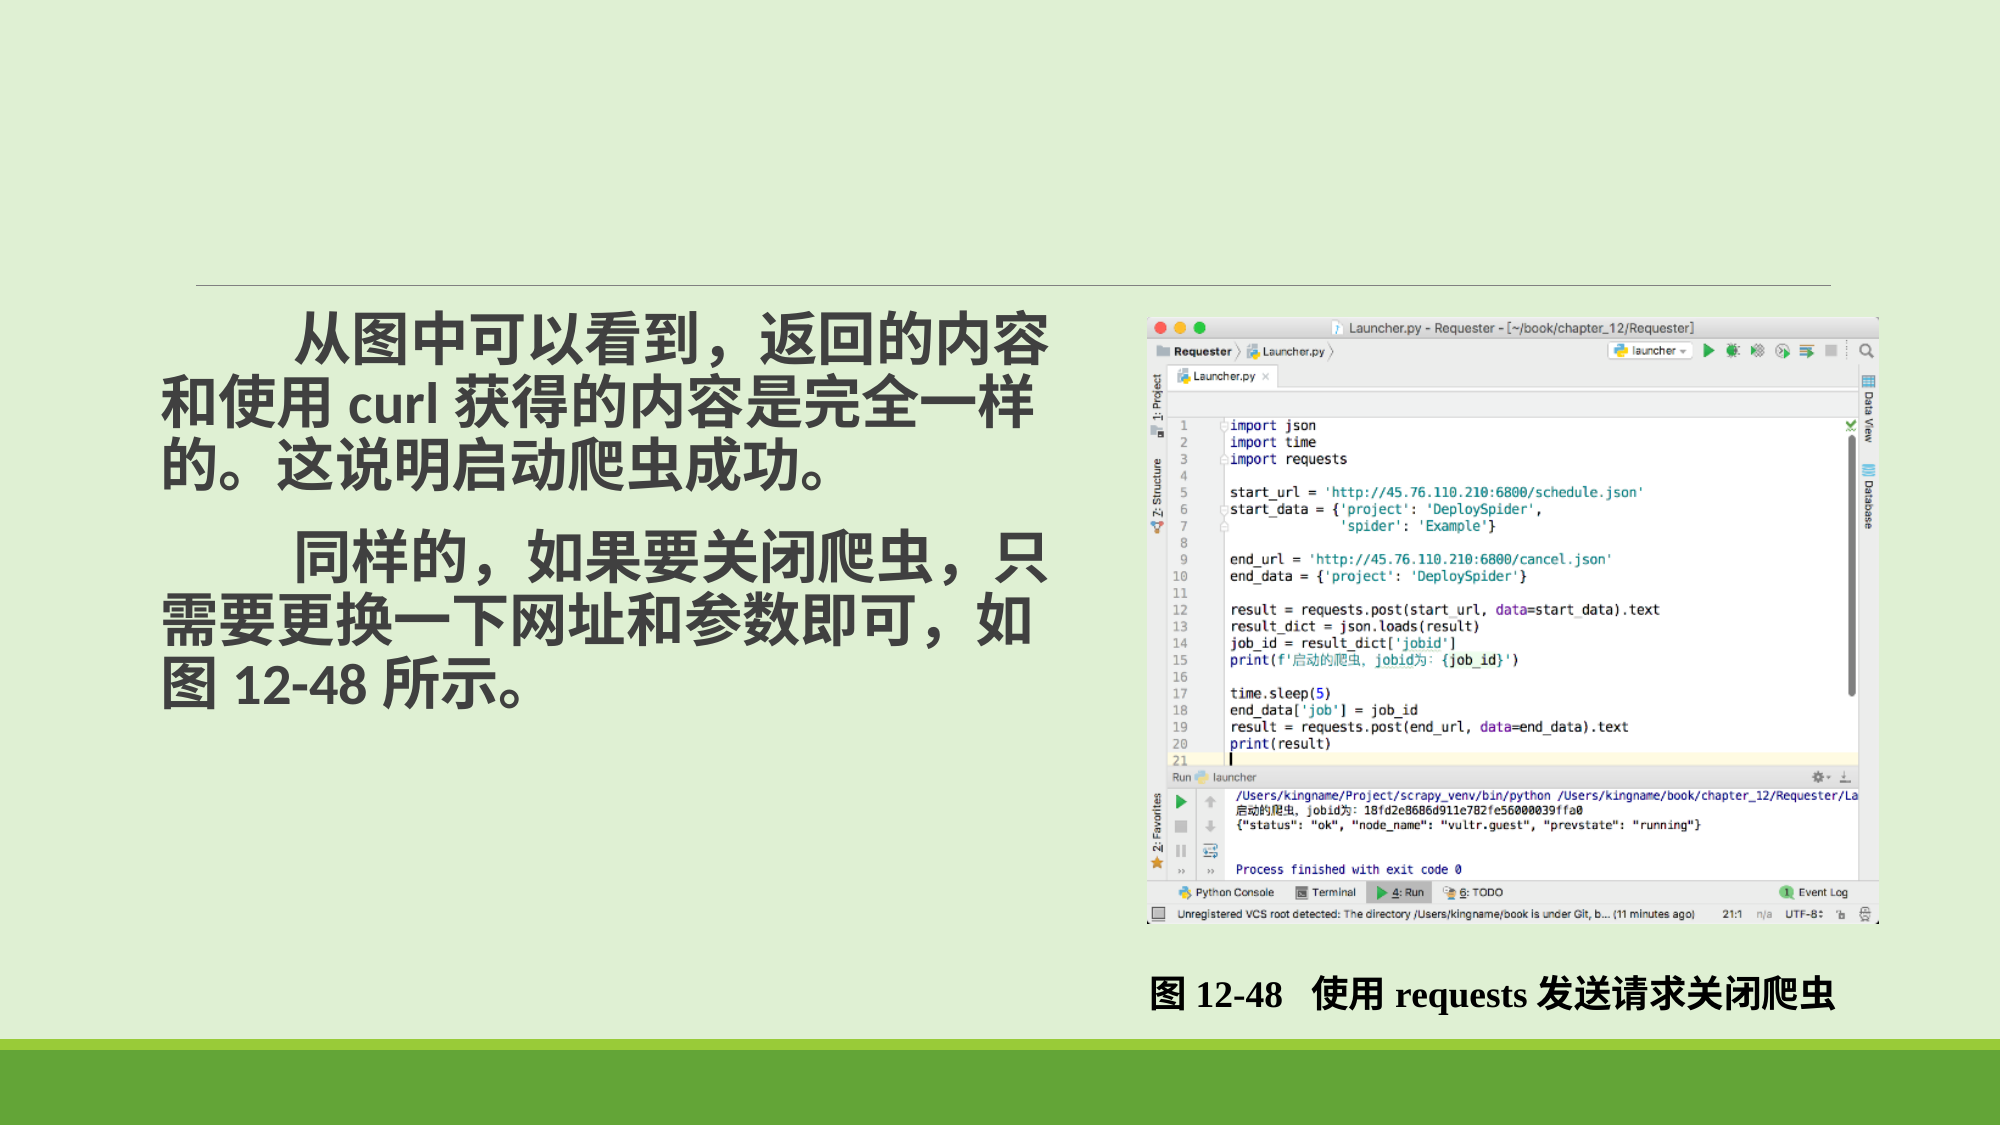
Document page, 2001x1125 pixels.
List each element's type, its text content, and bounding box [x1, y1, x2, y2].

text_box 图12-48 使用requests发送请求关闭爬虫 [1134, 962, 1852, 1023]
picture [1146, 316, 1879, 925]
list 从图中可以看到，返回的内容和使用curl获得的内容是完全一样的。这说明启动爬虫成功。 同样的，如果要关闭爬虫，只需要更换一下网址和参数即可，如图12-48所示。 [145, 302, 1091, 963]
